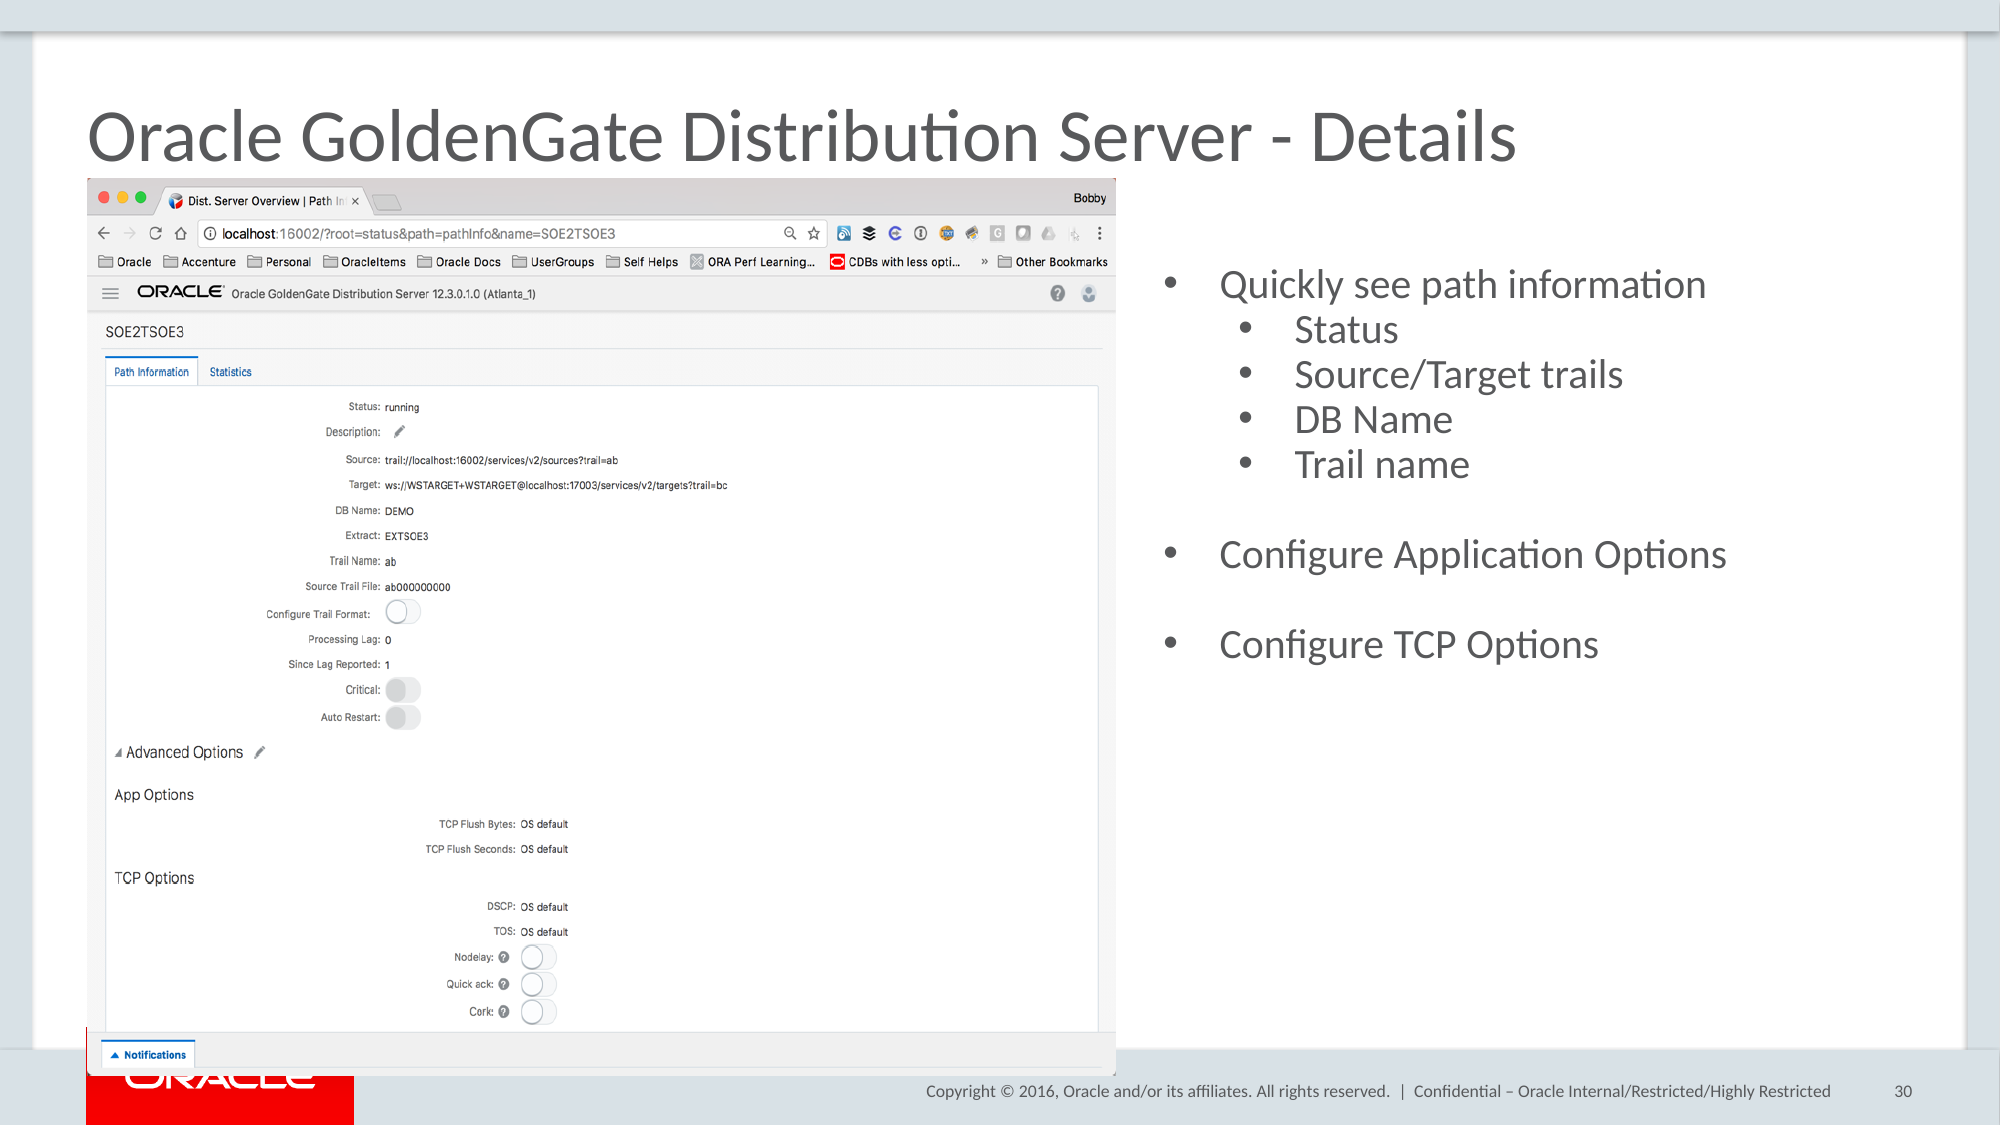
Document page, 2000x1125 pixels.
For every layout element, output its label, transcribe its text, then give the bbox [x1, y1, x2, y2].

picture [86, 178, 1116, 1125]
slide_number 30 [1849, 1075, 1913, 1106]
text_box Quickly see path information Status Source/Target trails DB Name Trail name Configure Application Options Configure TCP Options [1163, 212, 1955, 1017]
footer Confidential – Oracle Internal/Restricted/Highly Restricted [1414, 1075, 1849, 1106]
title Oracle GoldenGate Distribution Server - Details [87, 66, 1913, 213]
